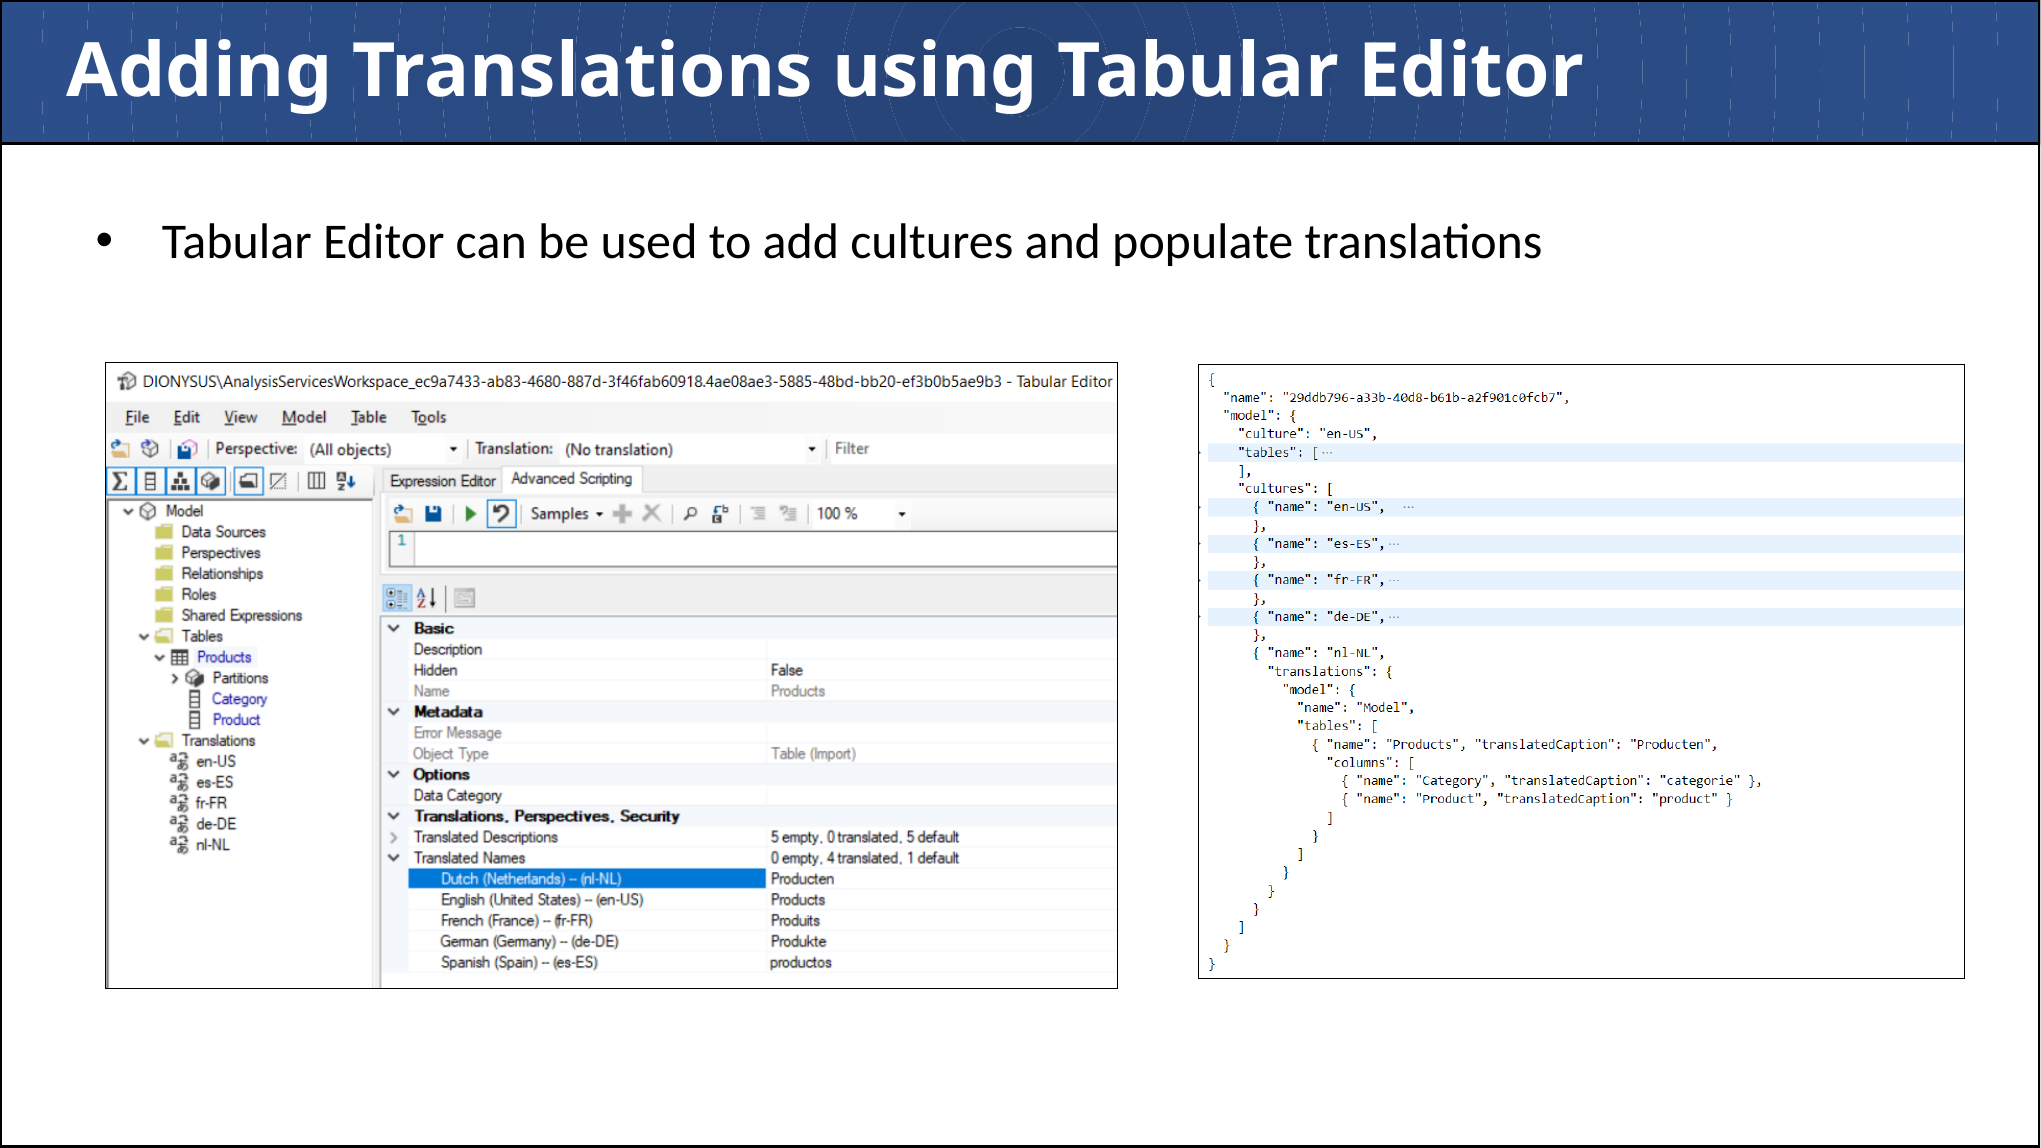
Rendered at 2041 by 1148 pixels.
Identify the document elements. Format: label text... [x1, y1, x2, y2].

picture [1198, 364, 1965, 979]
title Adding Translations using Tabular Editor [51, 31, 1988, 113]
picture [105, 362, 1118, 989]
list Tabular Editor can be used to add cultures and populate translations [80, 201, 1988, 278]
